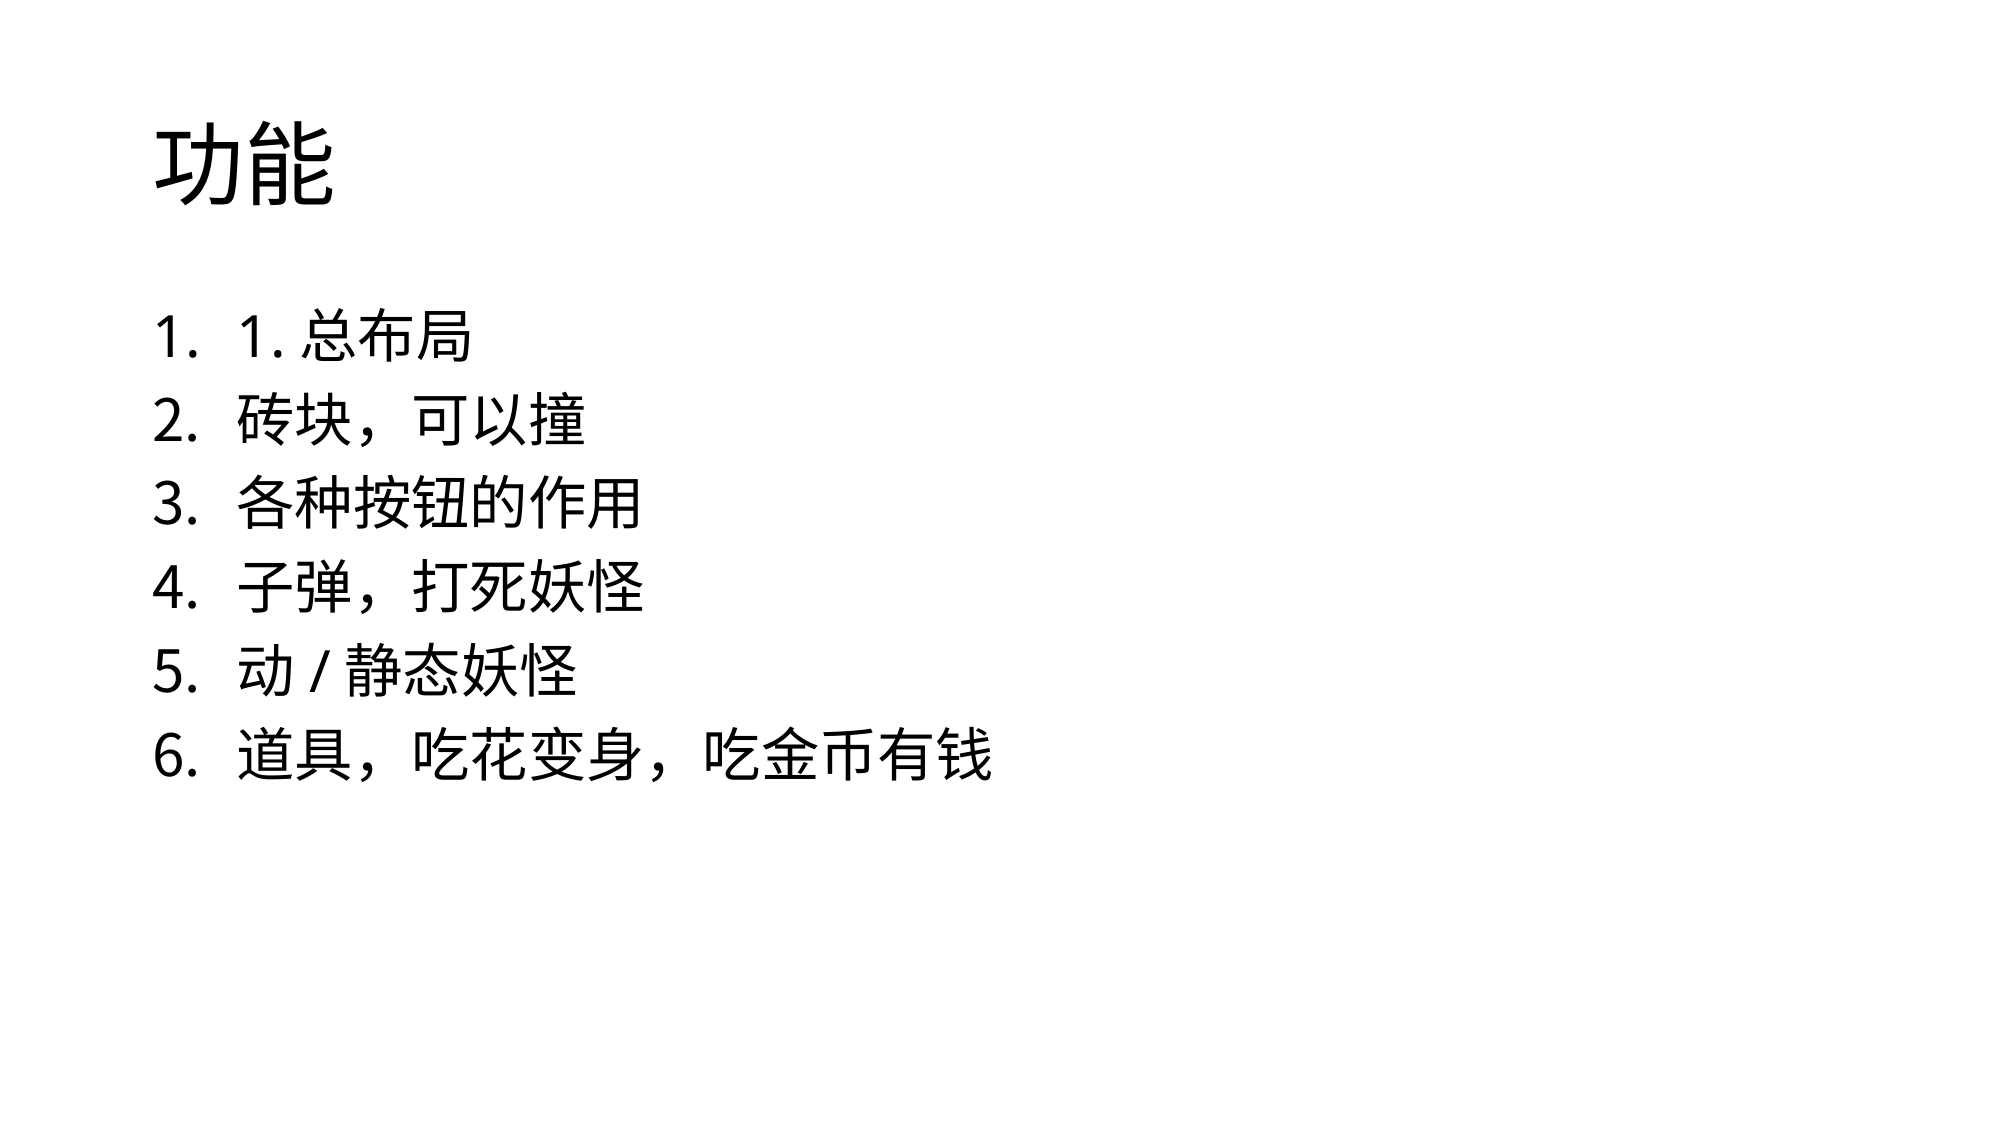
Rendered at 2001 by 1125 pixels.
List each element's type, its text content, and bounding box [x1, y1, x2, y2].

title 功能 [137, 59, 1863, 278]
list 1.总布局 砖块，可以撞 各种按钮的作用 子弹，打死妖怪 动/静态妖怪 道具，吃花变身，吃金币有钱 [137, 299, 1863, 1014]
